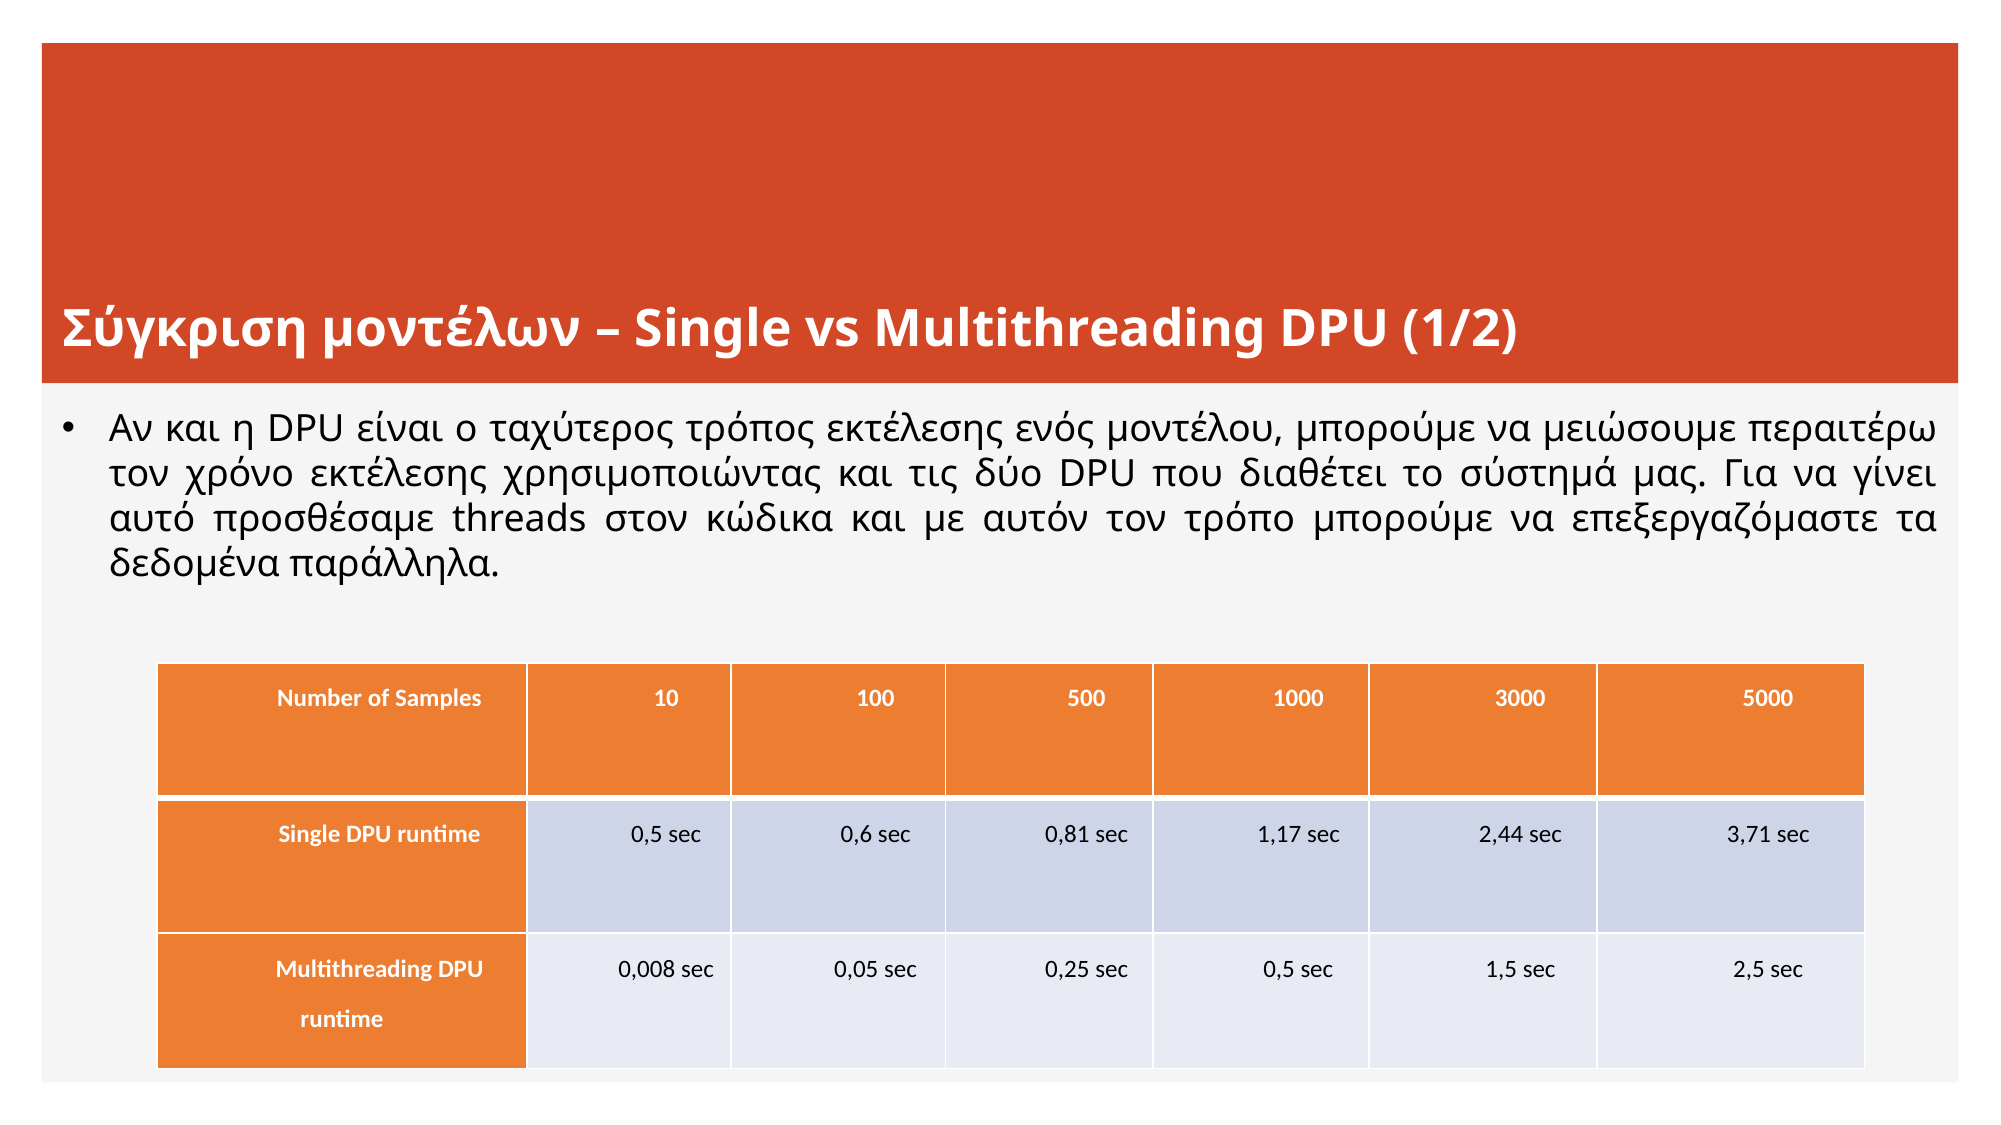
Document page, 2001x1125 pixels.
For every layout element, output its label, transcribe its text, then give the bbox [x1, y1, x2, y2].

table_cell 2,44 sec [1370, 801, 1596, 932]
table_cell 0,81 sec [946, 801, 1152, 932]
table_header 500 [946, 664, 1152, 795]
table_cell 0,6 sec [732, 801, 945, 932]
table_cell Single DPU runtime [158, 801, 526, 932]
table_header 1000 [1154, 664, 1368, 795]
table_header Number of Samples [158, 664, 526, 795]
table_header 10 [528, 664, 730, 795]
table_cell 3,71 sec [1598, 801, 1864, 932]
table_cell 0,05 sec [732, 934, 945, 1068]
table_cell 1,5 sec [1370, 934, 1596, 1068]
table_cell 2,5 sec [1598, 934, 1864, 1068]
table_header 5000 [1598, 664, 1864, 795]
table_cell Multithreading DPU runtime [158, 934, 526, 1068]
title Σύγκριση μοντέλων – Single vs Multithreading DPU (1/2) [47, 274, 1562, 380]
text_box Αν και η DPU είναι ο ταχύτερος τρόπος εκτέλεσης ενός μοντέλου, μπορούμε να μειώσουμε περαιτέρω τον χρόνο εκτέλεσης χρησιμοποιώντας και τις δύο DPU που διαθέτει το σύστημά μας. Για να γίνει αυτό προσθέσαμε threads στον κώδικα και με αυτόν τον τρόπο μπορούμε να επεξεργαζόμαστε τα δεδομένα παράλληλα. [47, 396, 1953, 906]
table_cell 1,17 sec [1154, 801, 1368, 932]
table_cell 0,008 sec [528, 934, 730, 1068]
table_cell 0,5 sec [528, 801, 730, 932]
table_header 3000 [1370, 664, 1596, 795]
table_header 100 [732, 664, 945, 795]
table_cell 0,25 sec [946, 934, 1152, 1068]
table_cell 0,5 sec [1154, 934, 1368, 1068]
